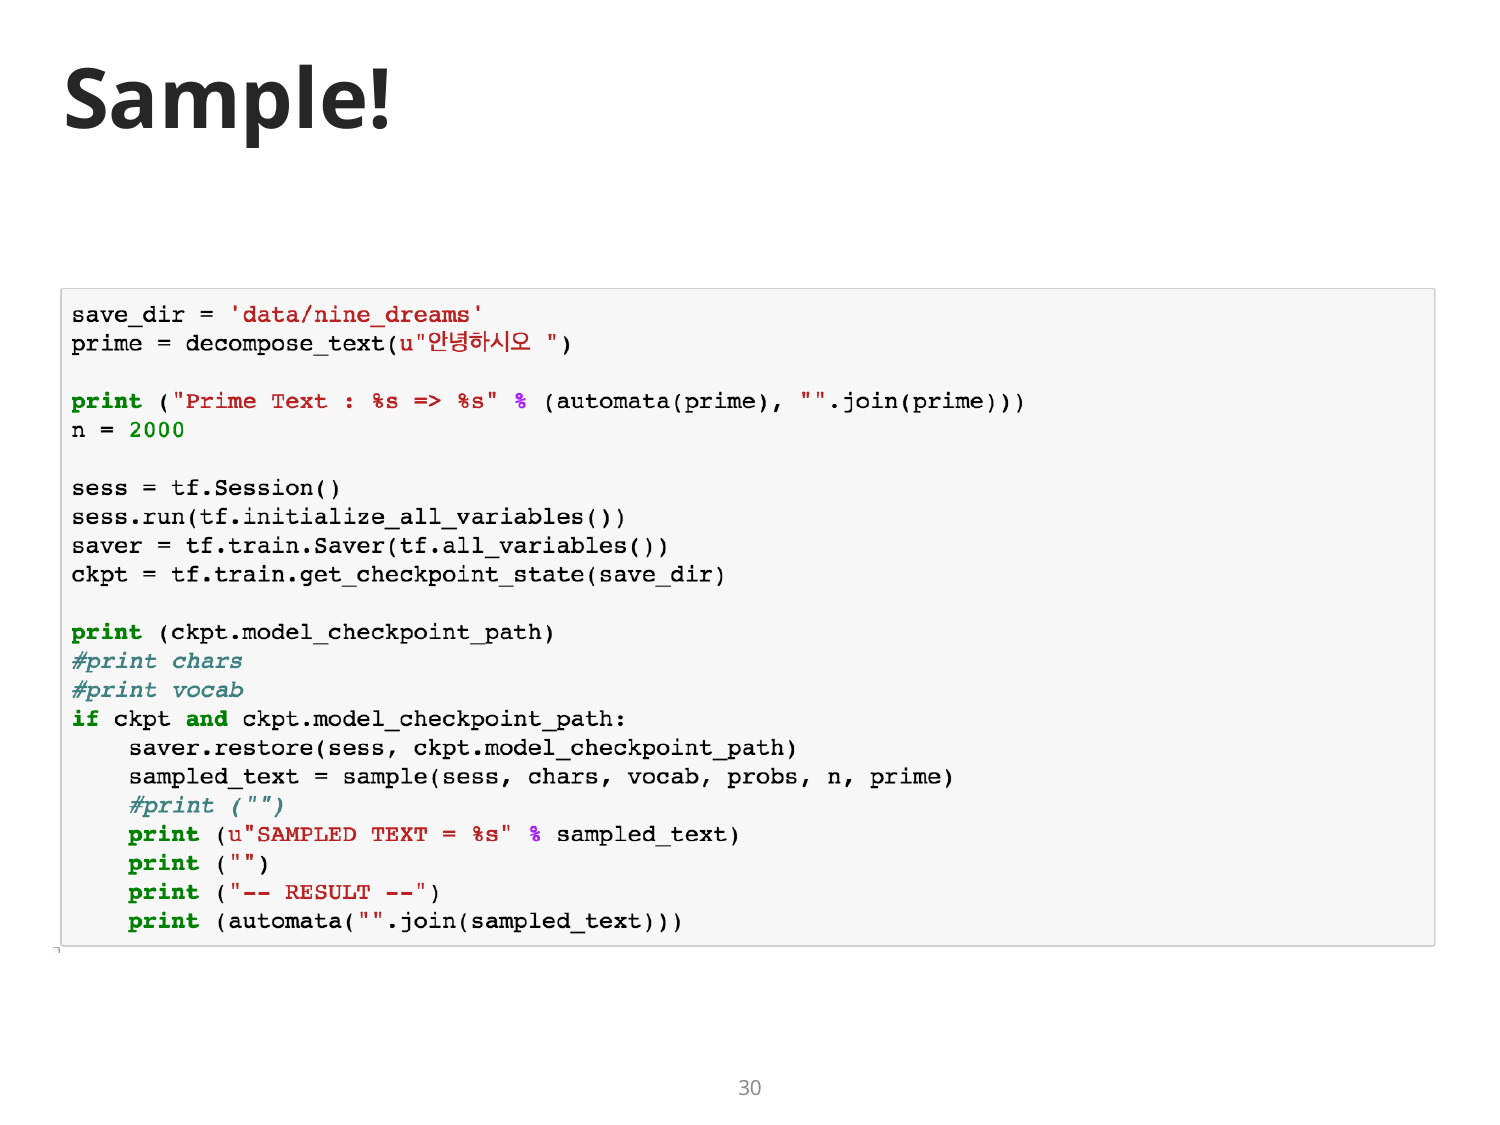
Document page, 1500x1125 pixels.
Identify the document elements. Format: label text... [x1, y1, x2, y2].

title Sample! [48, 41, 1456, 149]
slide_number 30 [575, 1058, 925, 1119]
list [52, 277, 1448, 954]
